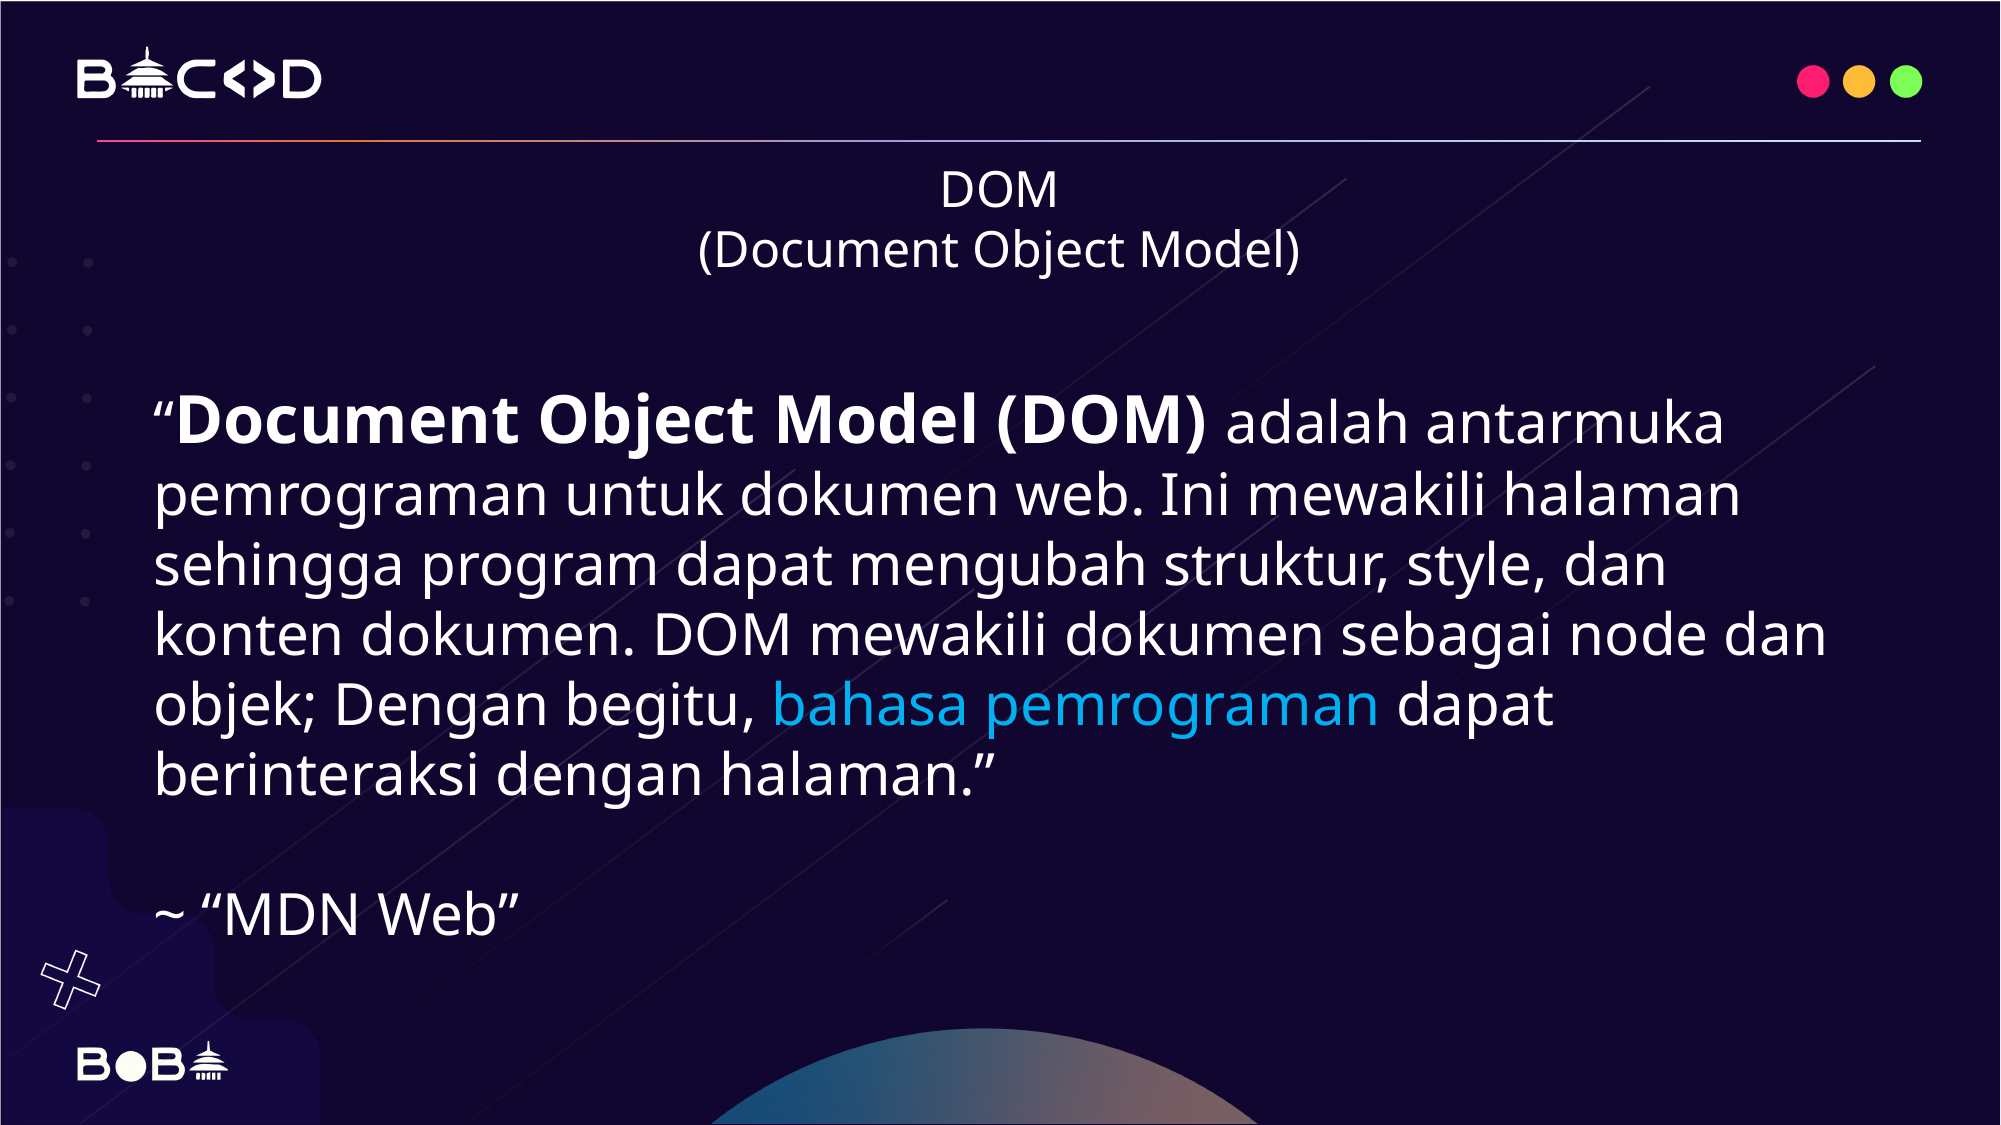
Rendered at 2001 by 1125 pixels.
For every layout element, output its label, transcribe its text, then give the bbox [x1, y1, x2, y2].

text_box “Document Object Model (DOM) adalah antarmuka pemrograman untuk dokumen web. Ini mewakili halaman sehingga program dapat mengubah struktur, style, dan konten dokumen. DOM mewakili dokumen sebagai node dan objek; Dengan begitu, bahasa pemrograman dapat berinteraksi dengan halaman.” ~ “MDN Web” [138, 369, 1862, 955]
text_box DOM (Document Object Model) [673, 150, 1327, 286]
picture [0, 0, 2001, 1125]
